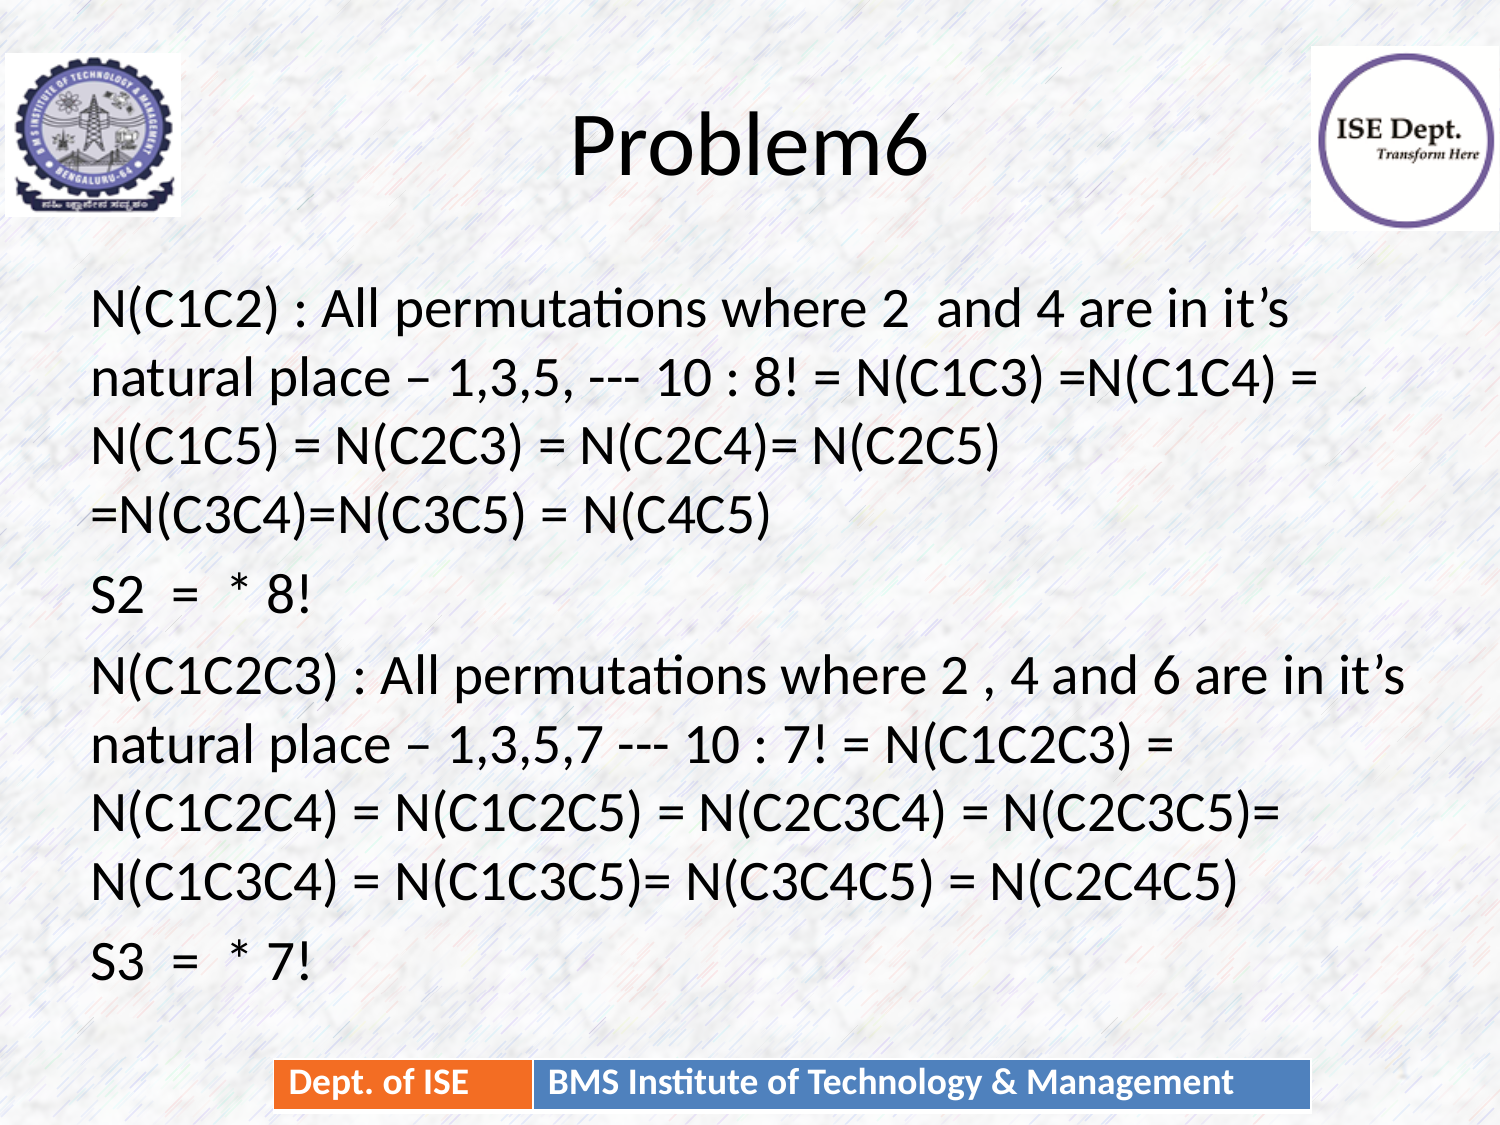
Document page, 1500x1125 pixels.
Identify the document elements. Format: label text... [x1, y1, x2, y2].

picture [0, 0, 1500, 1125]
slide_number 15 [1074, 1042, 1425, 1103]
title Problem6 [75, 45, 1425, 233]
